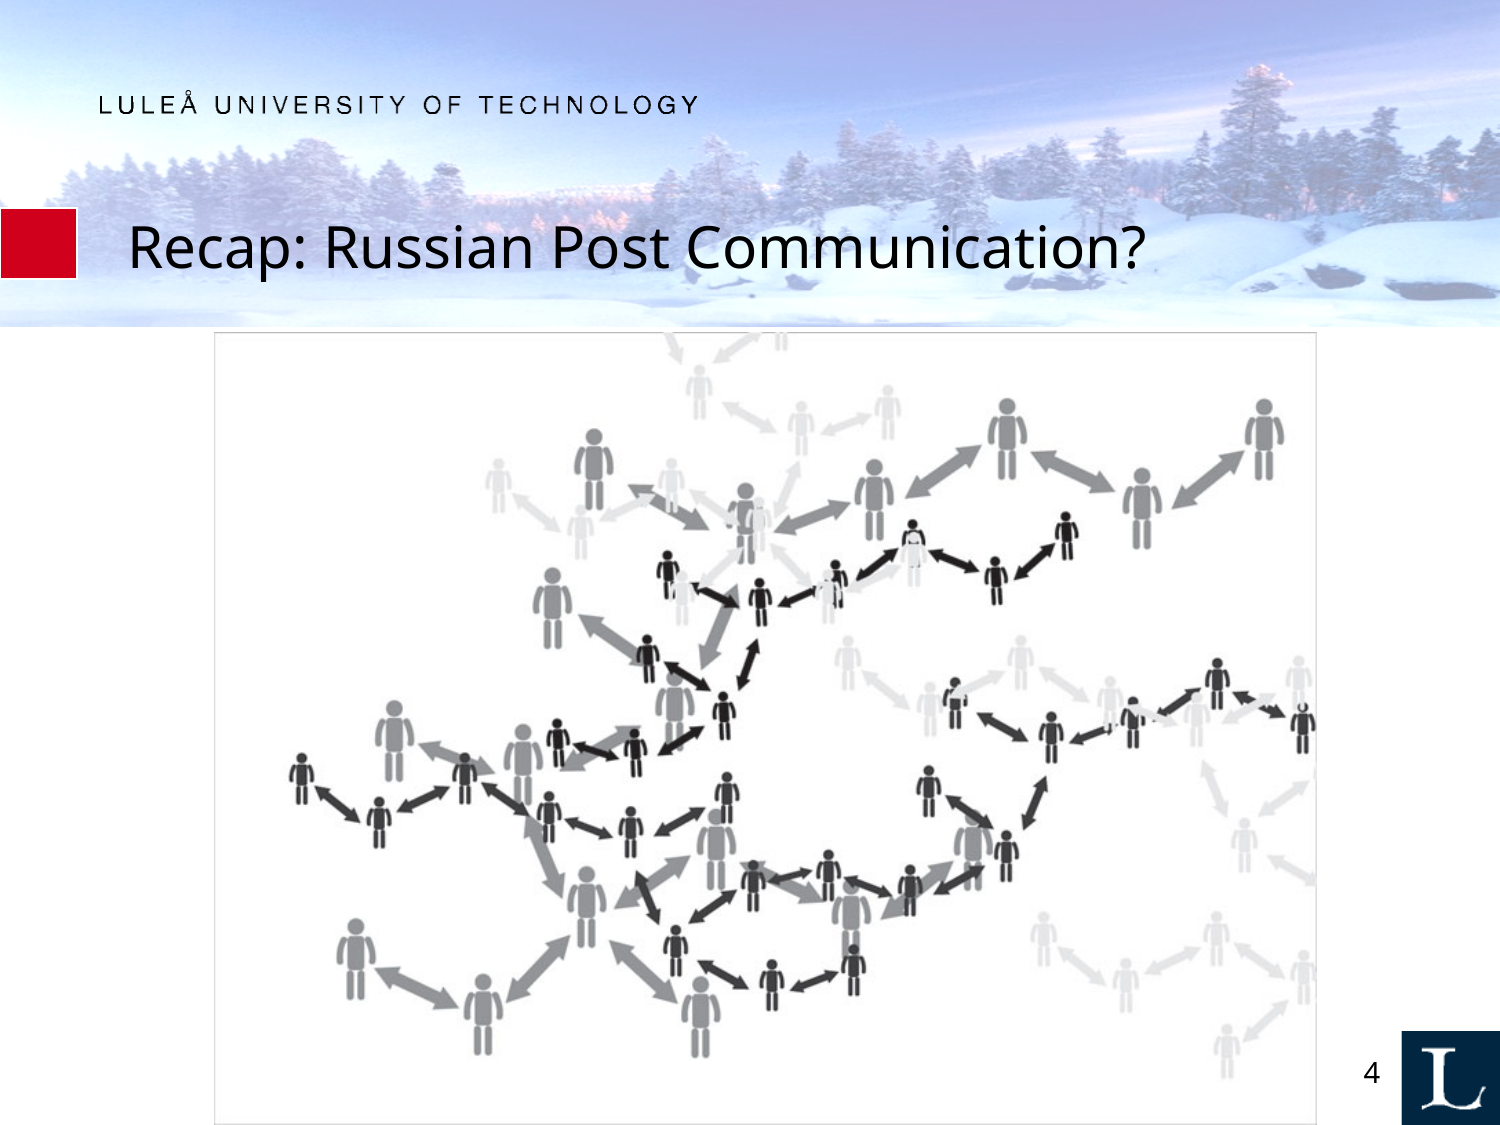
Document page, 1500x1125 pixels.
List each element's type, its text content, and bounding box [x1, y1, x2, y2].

slide_number 4 [1323, 1046, 1396, 1125]
picture [1399, 1031, 1500, 1125]
picture [100, 90, 697, 114]
title Recap: Russian Post Communication? [111, 160, 1412, 330]
picture [214, 332, 1318, 1125]
